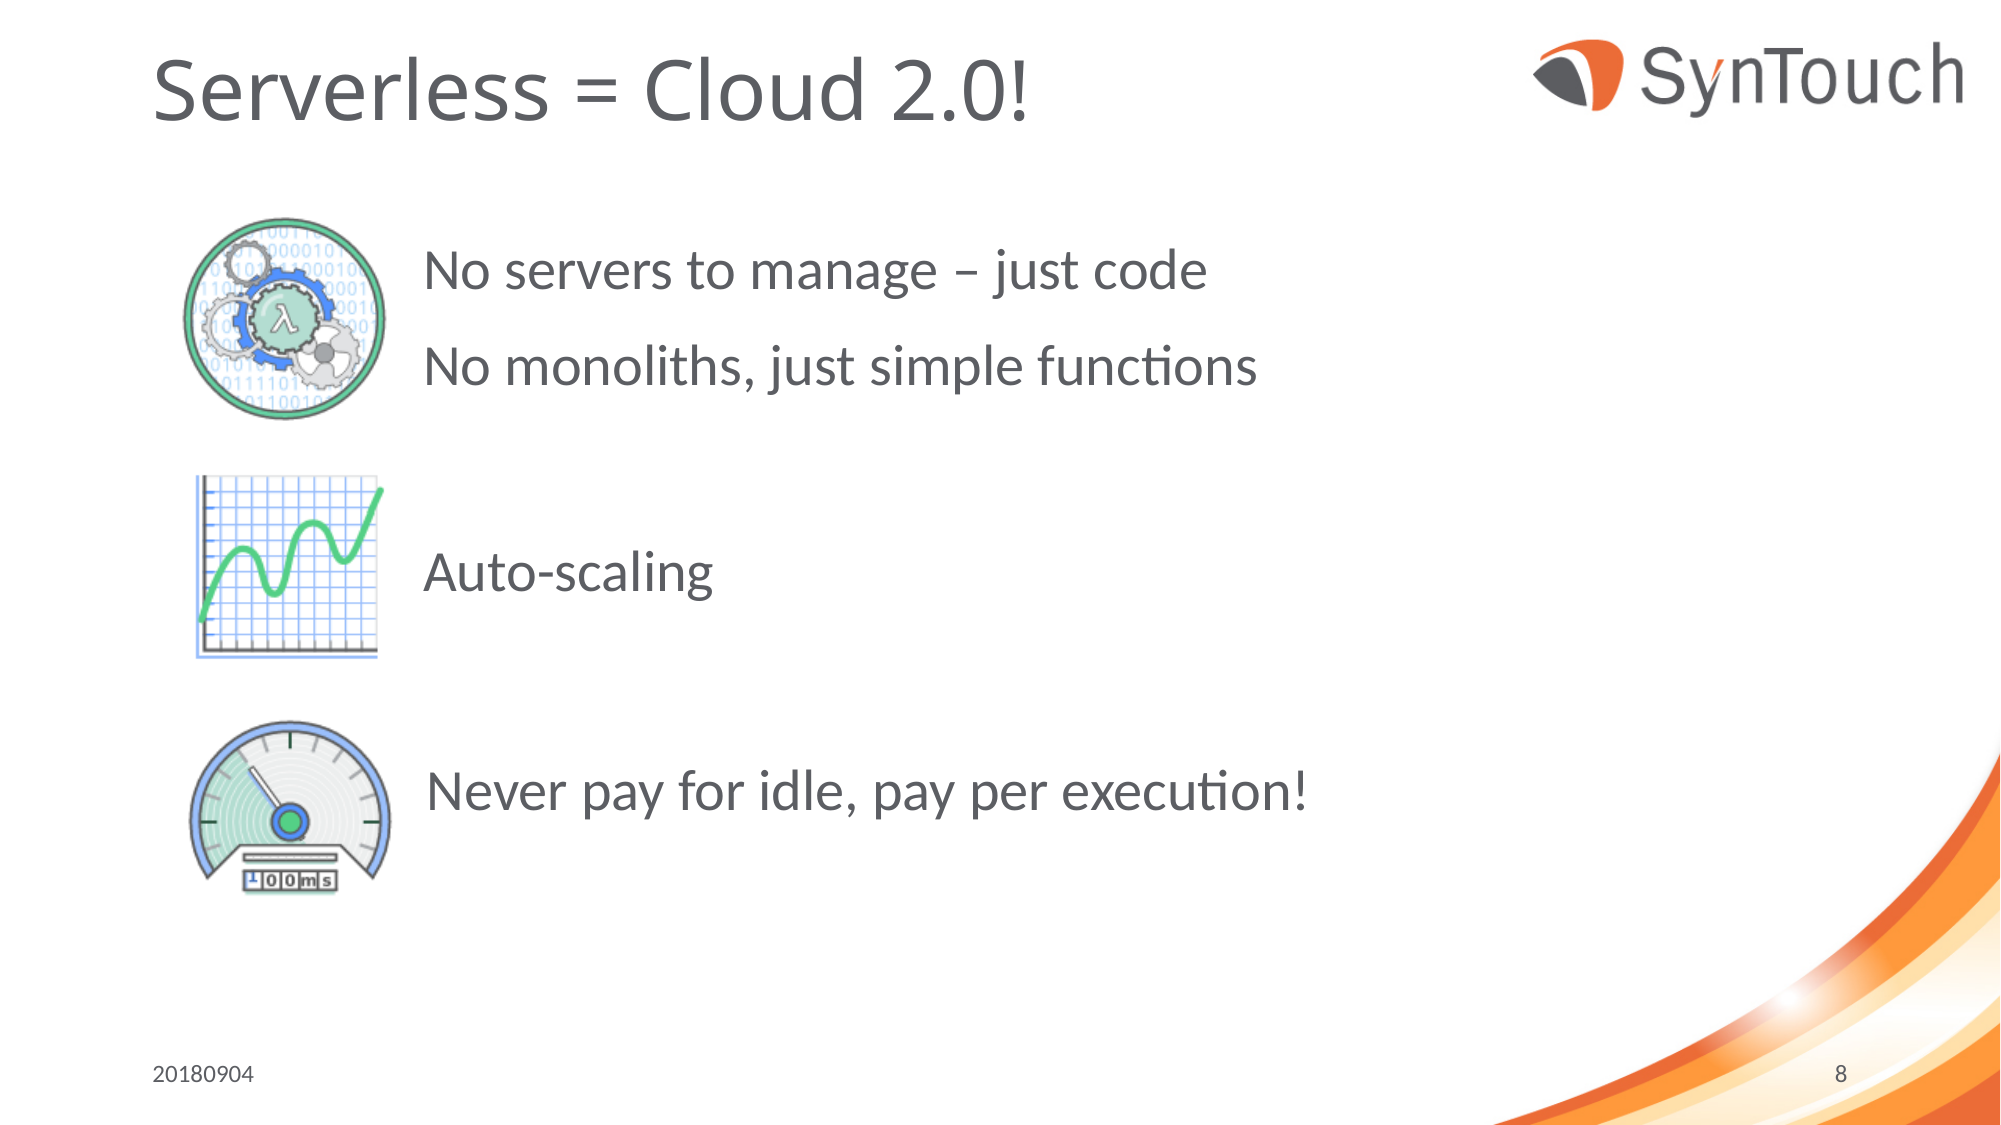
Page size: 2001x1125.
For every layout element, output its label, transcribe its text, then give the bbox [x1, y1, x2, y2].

text_box No monoliths, just simple functions [515, 320, 1634, 405]
text_box No servers to manage – just code [515, 224, 1634, 309]
picture [0, 0, 2001, 1125]
slide_number 8 [1412, 1042, 1863, 1103]
slide_number 20180904 [137, 1042, 588, 1103]
text_box Never pay for idle, pay per execution! [472, 744, 1638, 830]
text_box Auto-scaling [489, 525, 1634, 611]
title Serverless = Cloud 2.0! [137, 23, 1527, 163]
